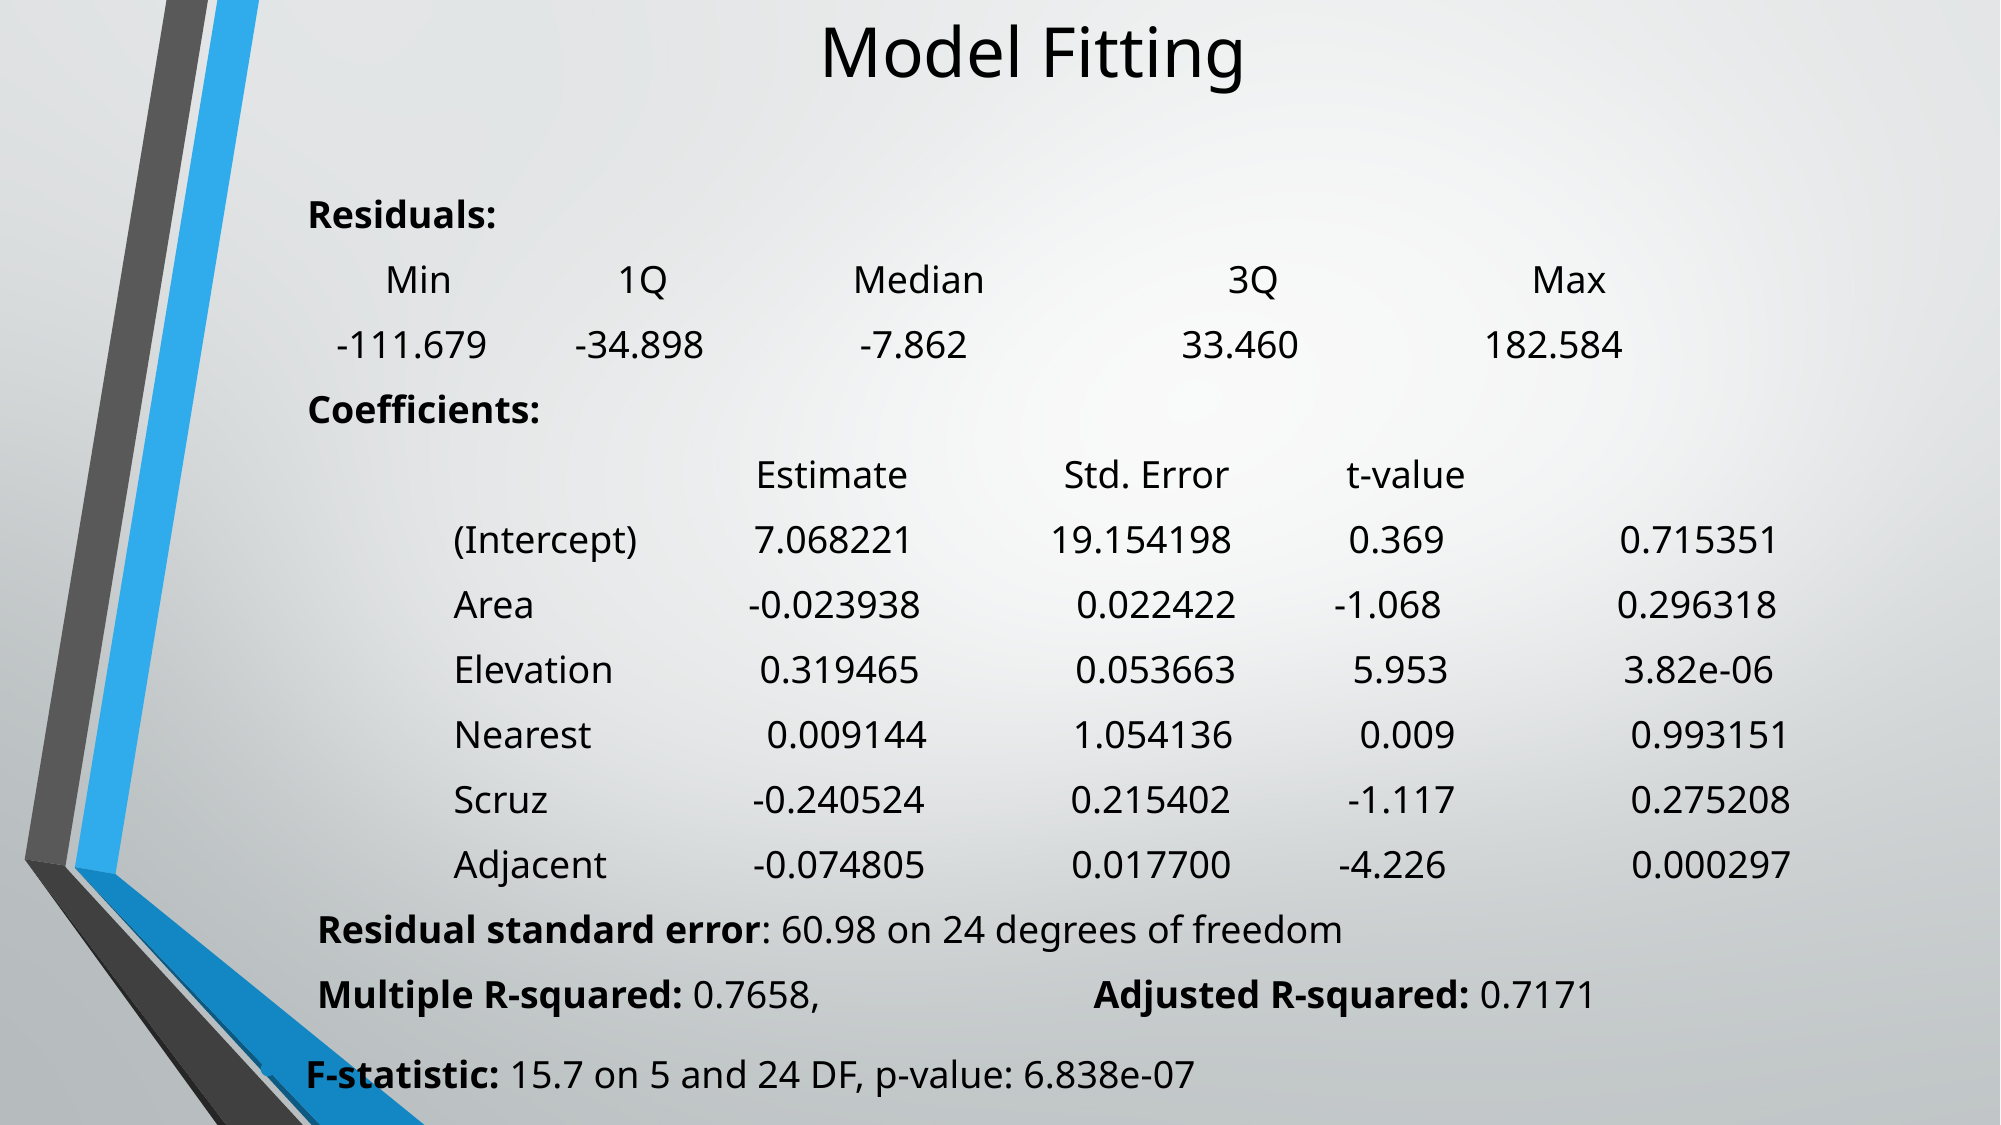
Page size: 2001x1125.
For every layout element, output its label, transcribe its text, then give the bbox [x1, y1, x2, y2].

title Model Fitting [220, 0, 1865, 99]
